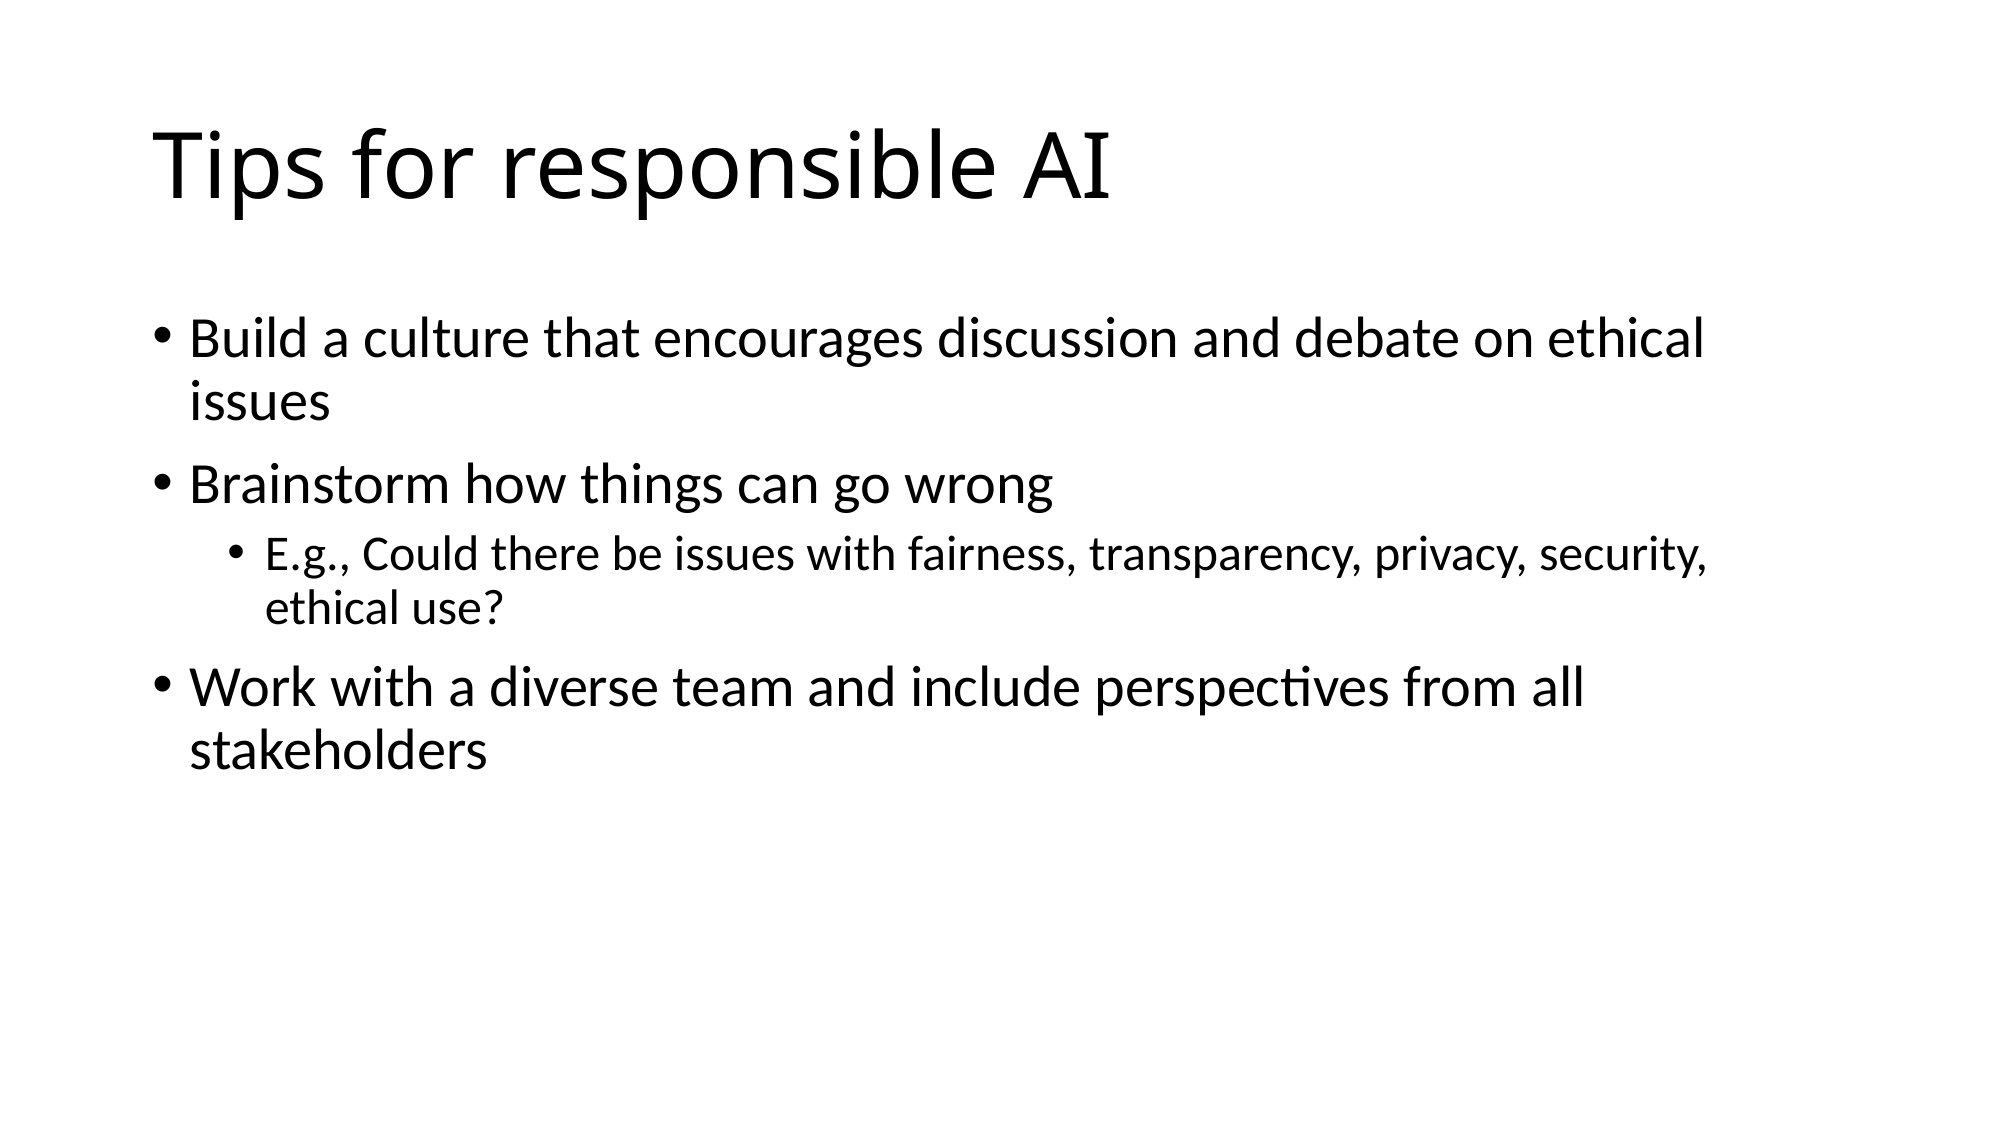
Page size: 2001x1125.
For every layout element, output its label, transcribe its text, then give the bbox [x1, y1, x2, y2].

title Tips for responsible AI [137, 59, 1863, 278]
list Build a culture that encourages discussion and debate on ethical issues Brainstorm how things can go wrong E.g., Could there be issues with fairness, transparency, privacy, security, ethical use? Work with a diverse team and include perspectives from all stakeholders [137, 299, 1863, 1014]
